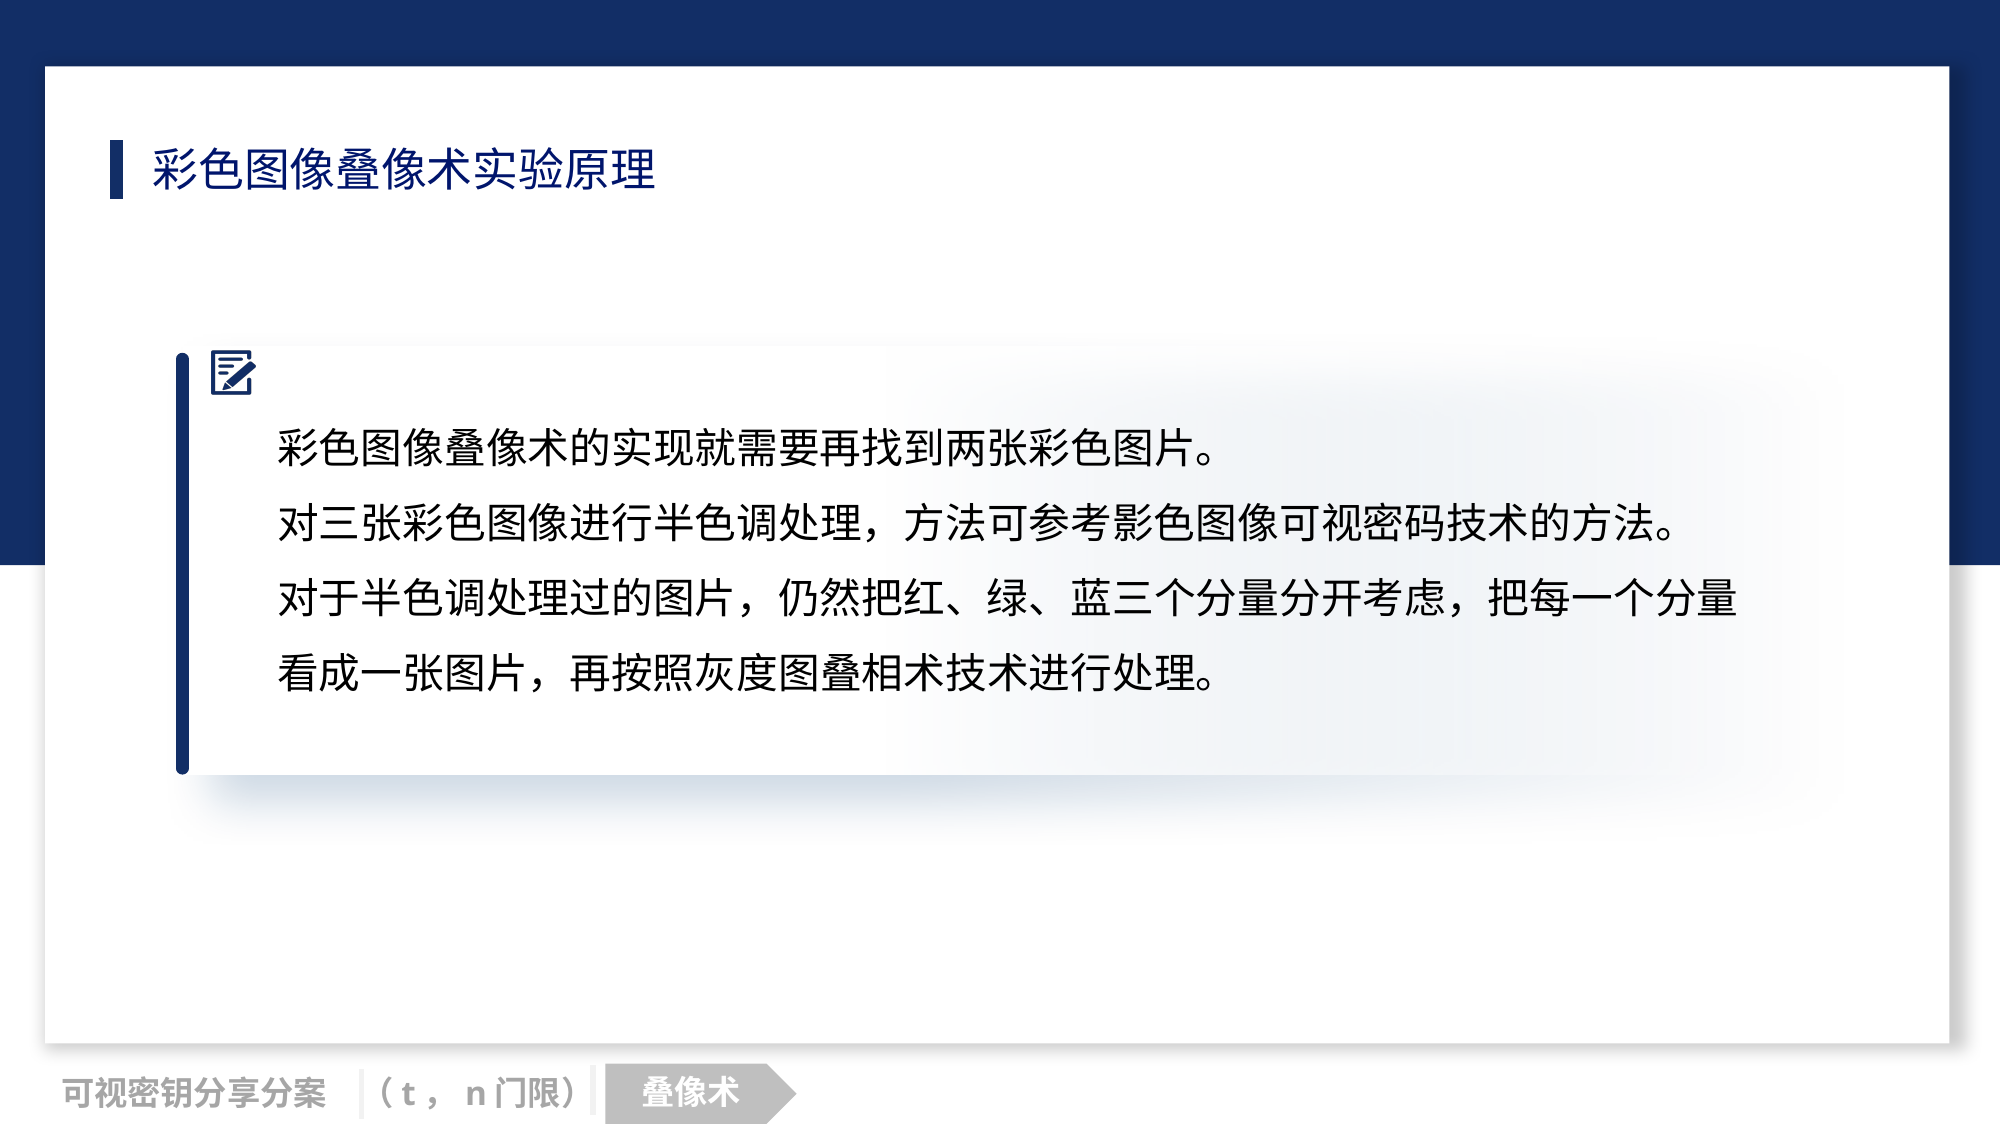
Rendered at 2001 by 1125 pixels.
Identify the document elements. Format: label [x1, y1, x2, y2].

text_box [116, 133, 745, 204]
text_box [182, 346, 1813, 775]
text_box [44, 1063, 797, 1124]
text_box [44, 65, 1950, 1044]
text_box [0, 0, 2000, 566]
